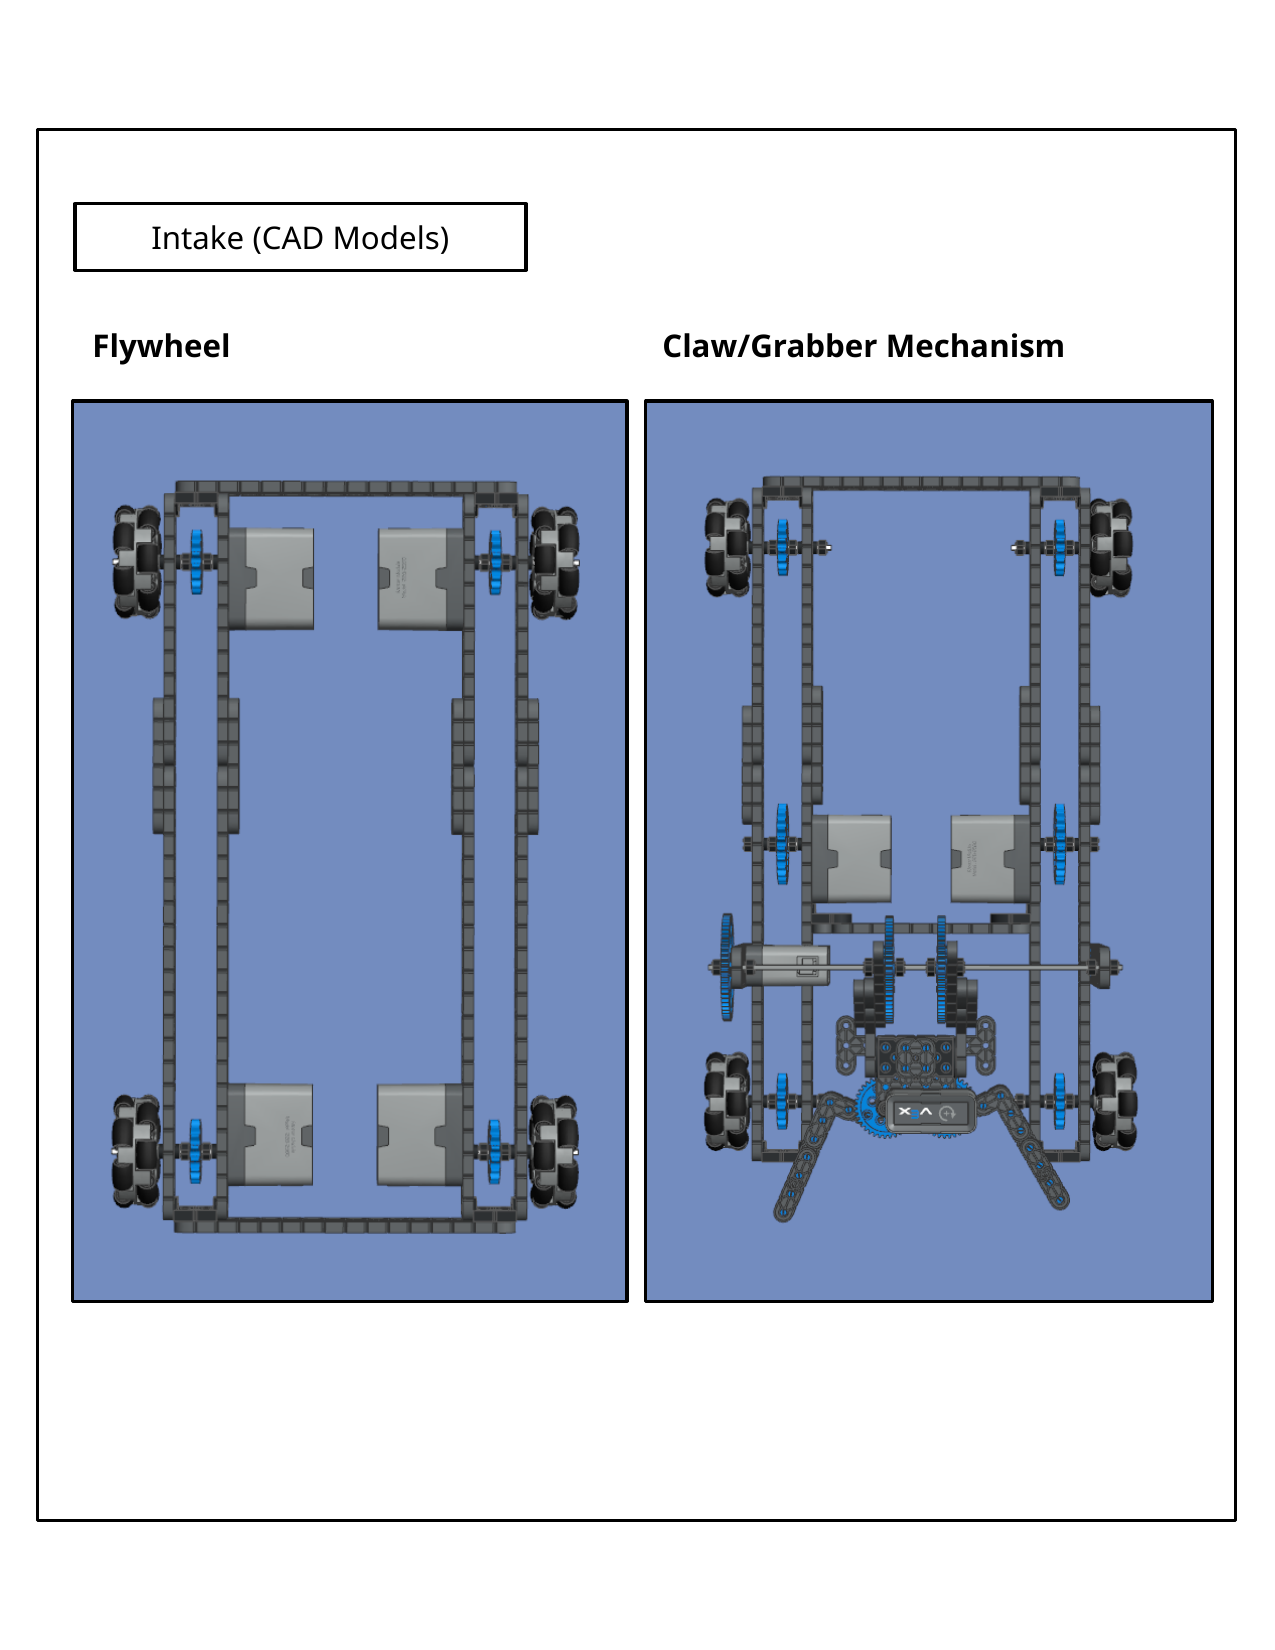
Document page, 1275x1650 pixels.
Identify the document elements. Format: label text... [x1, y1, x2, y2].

text_box [74, 320, 254, 399]
text_box Claw/Grabber Mechanism [647, 311, 1094, 378]
picture [646, 402, 1211, 1300]
text_box Flywheel [77, 311, 524, 378]
picture [74, 402, 626, 1300]
text_box Intake (CAD Models) [74, 203, 527, 271]
text_box [37, 129, 1236, 1521]
